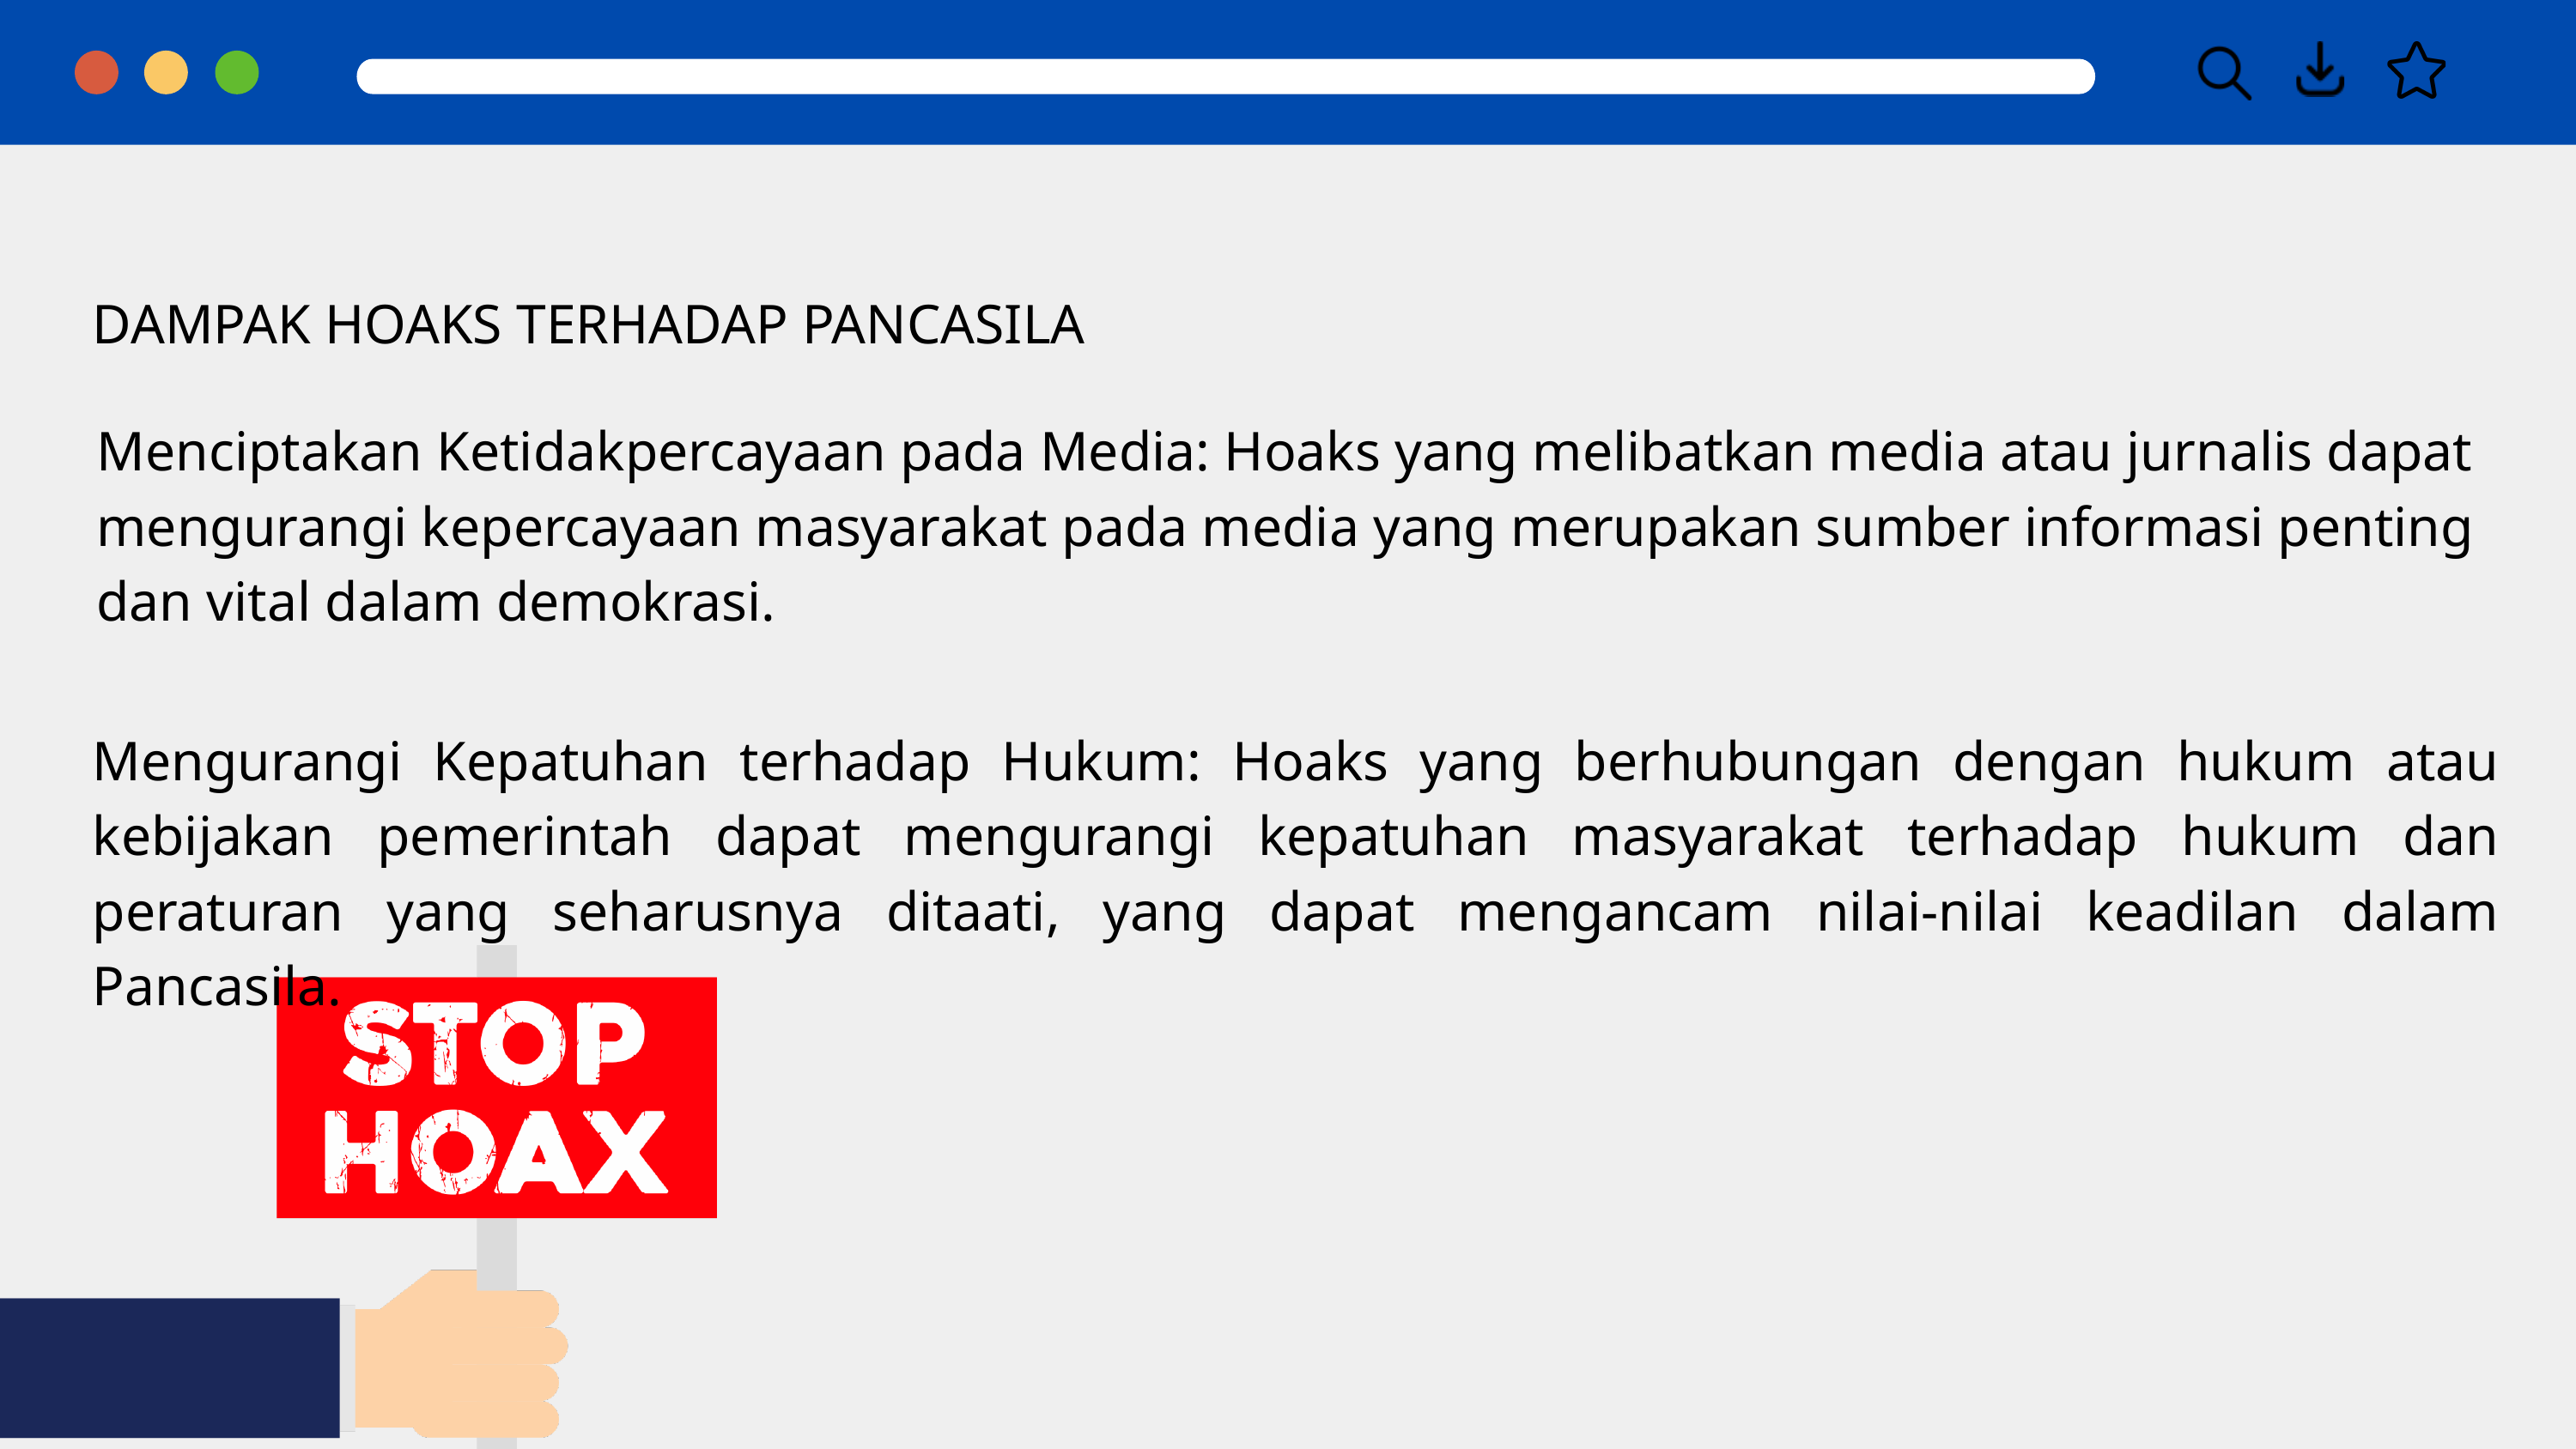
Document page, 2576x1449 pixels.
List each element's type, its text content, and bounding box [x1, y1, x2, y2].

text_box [215, 50, 259, 95]
text_box [0, 945, 717, 1449]
text_box DAMPAK HOAKS TERHADAP PANCASILA [92, 279, 1226, 355]
text_box [0, 0, 2576, 145]
text_box Mengurangi Kepatuhan terhadap Hukum: Hoaks yang berhubungan dengan hukum atau kebijakan pemerintah dapat mengurangi kepatuhan masyarakat terhadap hukum dan peraturan yang seharusnya ditaati, yang dapat mengancam nilai-nilai keadilan dalam Pancasila. [92, 716, 2502, 1392]
text_box [2387, 41, 2446, 99]
text_box [2296, 41, 2345, 98]
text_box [356, 58, 2096, 94]
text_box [74, 50, 119, 95]
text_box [143, 50, 189, 95]
text_box Menciptakan Ketidakpercayaan pada Media: Hoaks yang melibatkan media atau jurnalis dapat mengurangi kepercayaan masyarakat pada media yang merupakan sumber informasi penting dan vital dalam demokrasi. [96, 406, 2506, 632]
text_box [2196, 45, 2252, 100]
